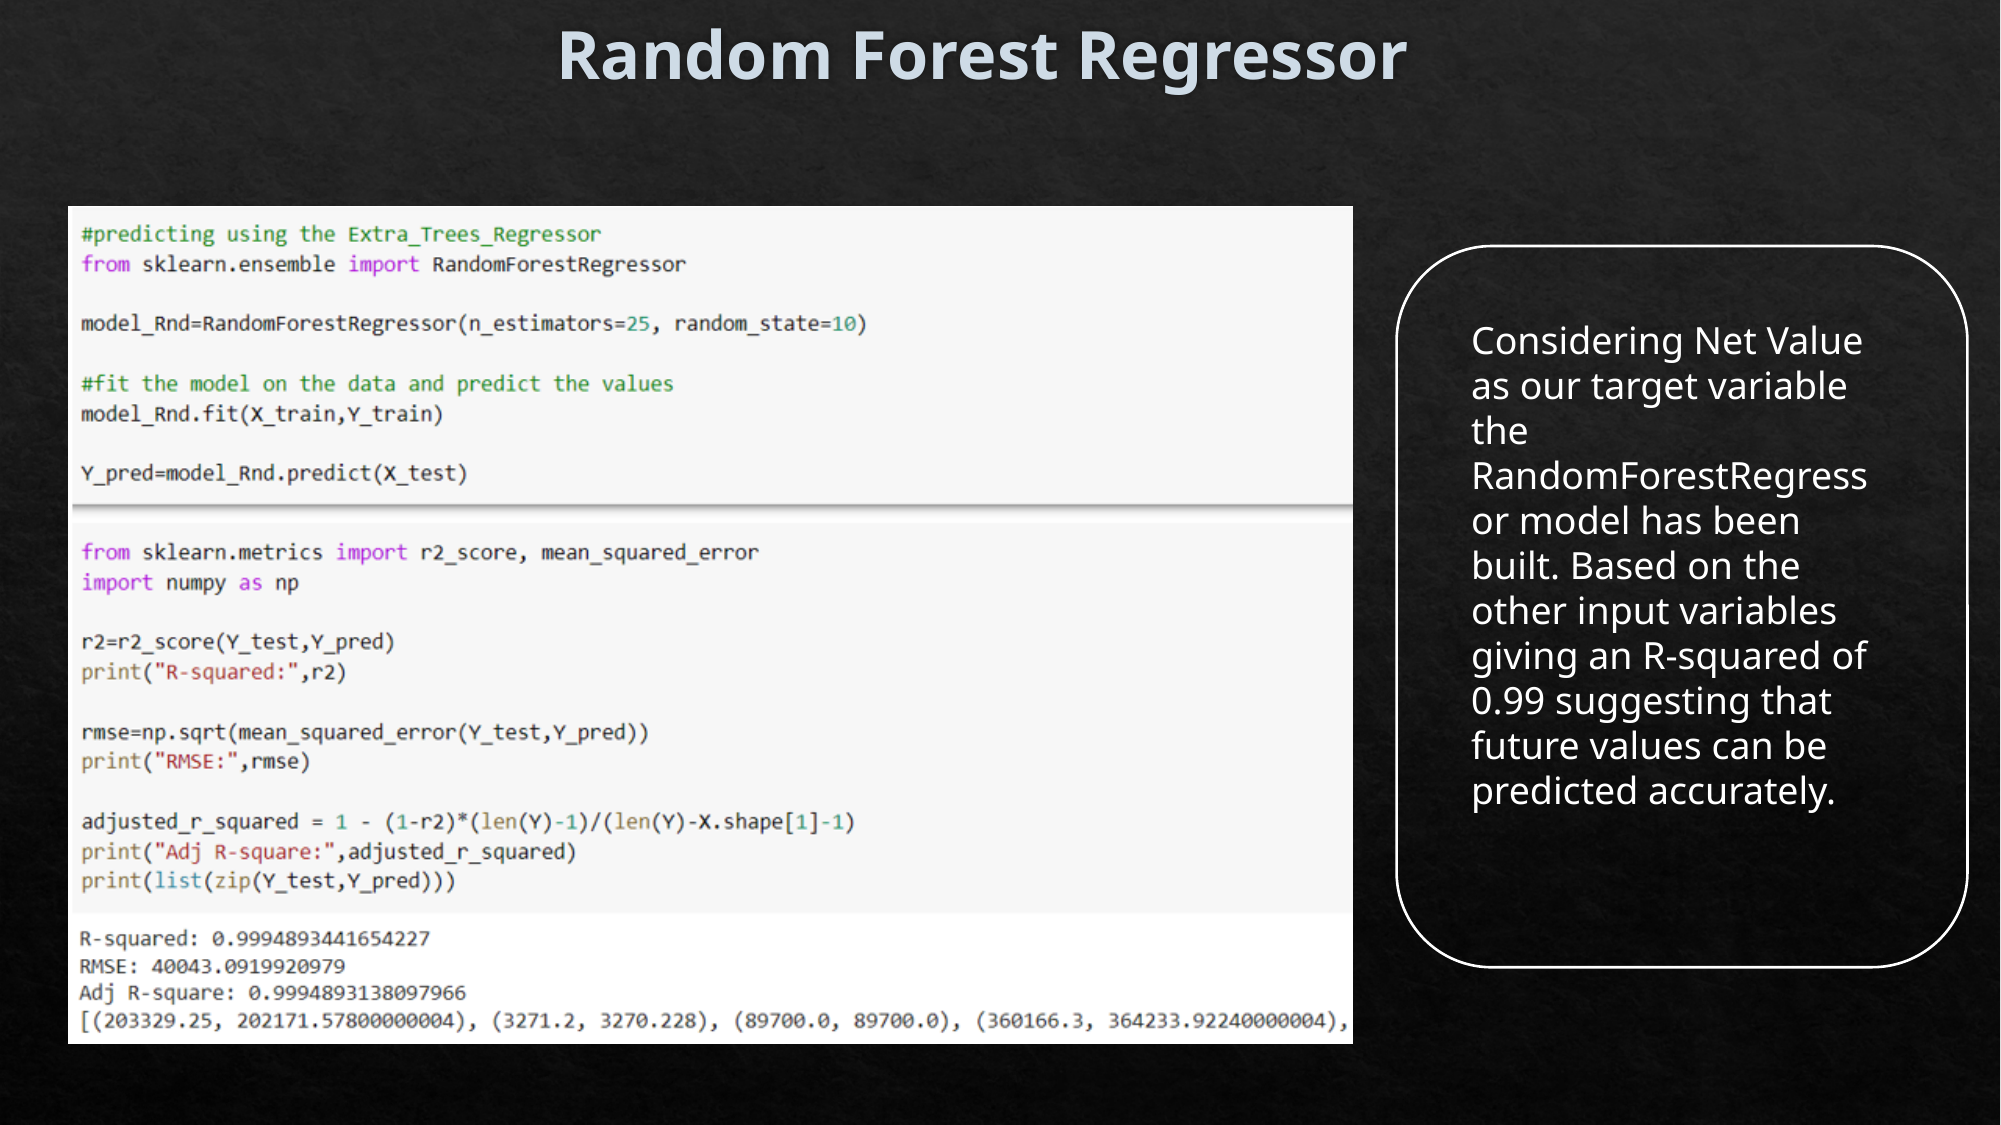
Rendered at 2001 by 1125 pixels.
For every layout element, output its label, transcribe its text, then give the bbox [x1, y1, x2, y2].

text_box Considering Net Value as our target variable the RandomForestRegressor model has been built. Based on the other input variables giving an R-squared of 0.99 suggesting that future values can be predicted accurately. [1456, 310, 1901, 820]
text_box [1395, 244, 1969, 969]
title Random Forest Regressor [150, 0, 1816, 116]
picture [67, 205, 1353, 1044]
